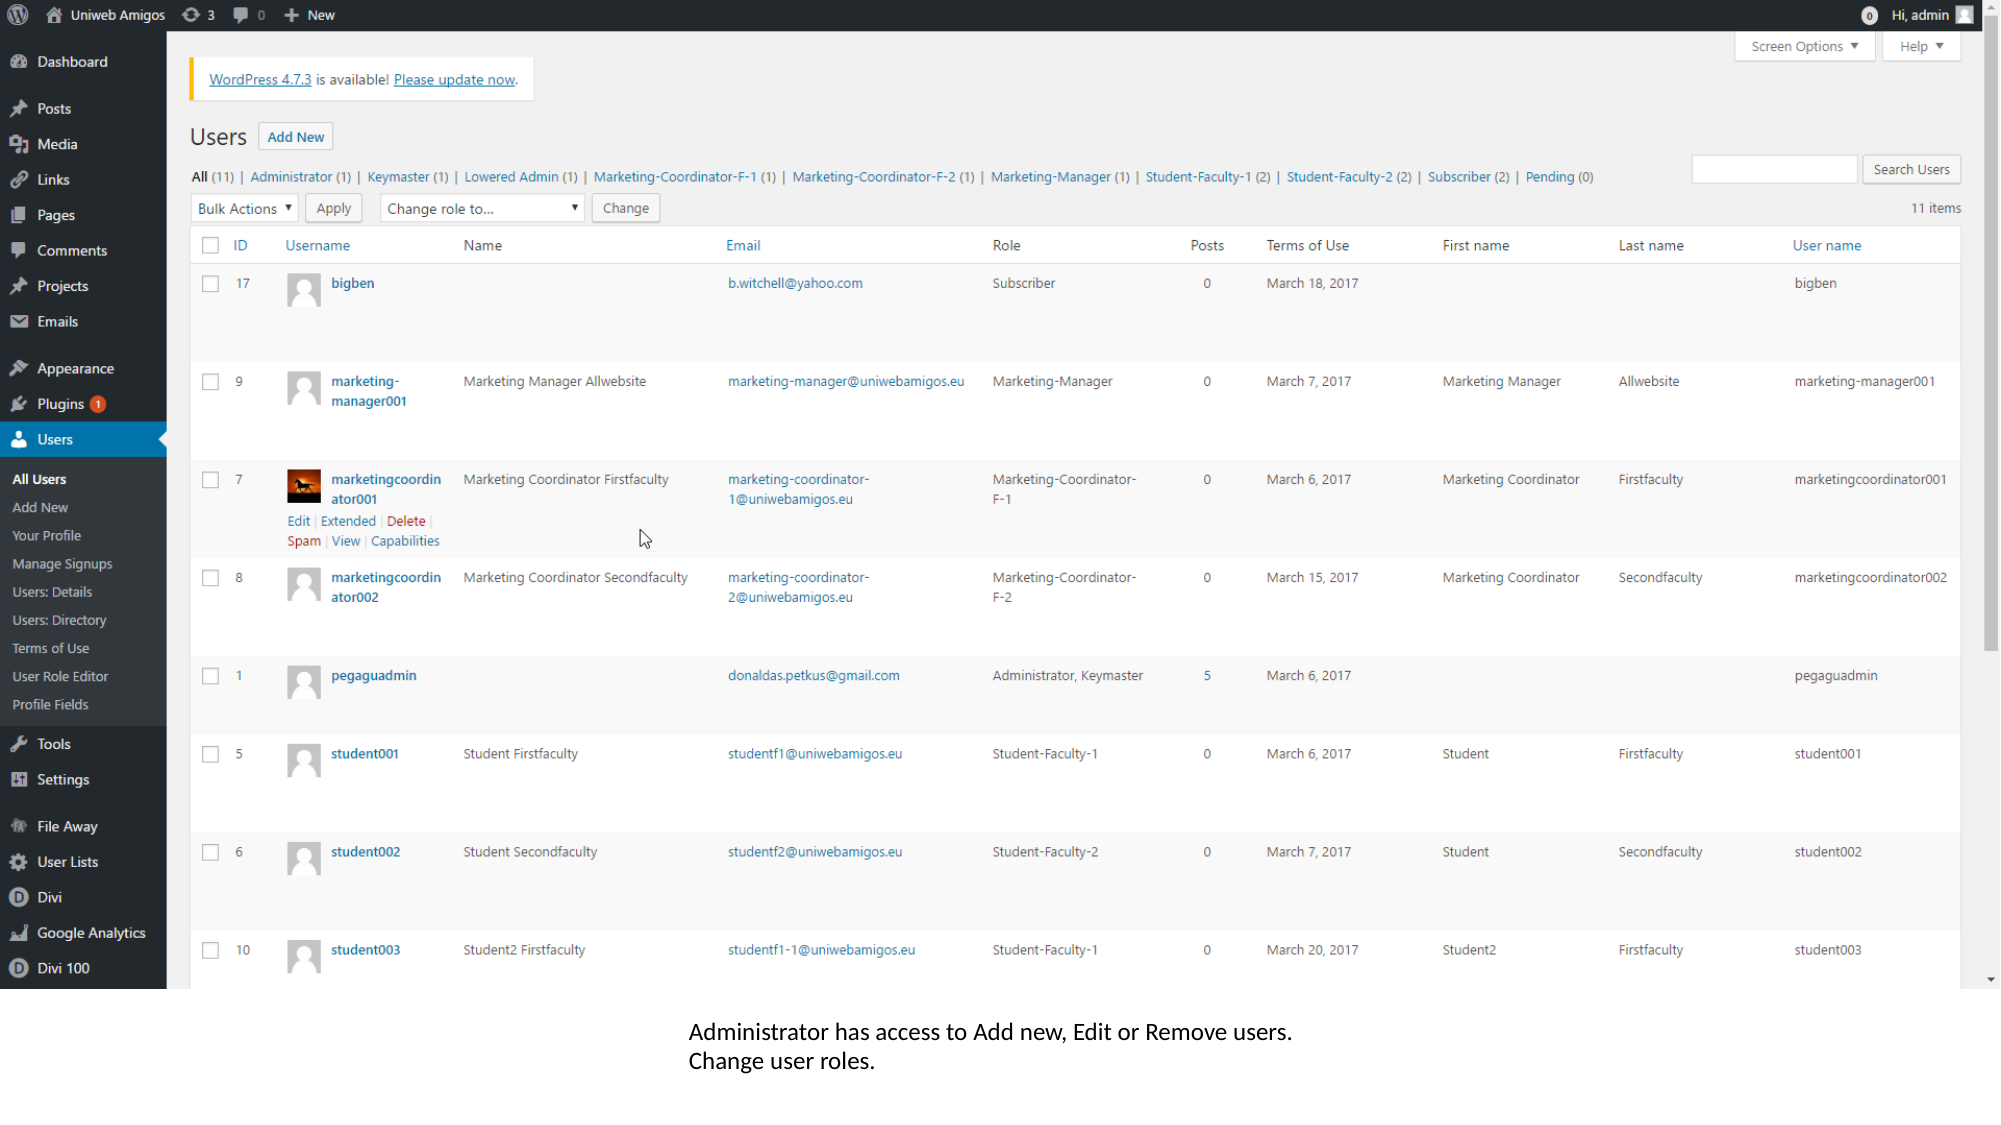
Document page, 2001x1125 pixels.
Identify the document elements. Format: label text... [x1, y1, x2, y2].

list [0, 0, 2000, 989]
text_box Administrator has access to Add new, Edit or Remove users. Change user roles. [674, 1007, 1326, 1083]
